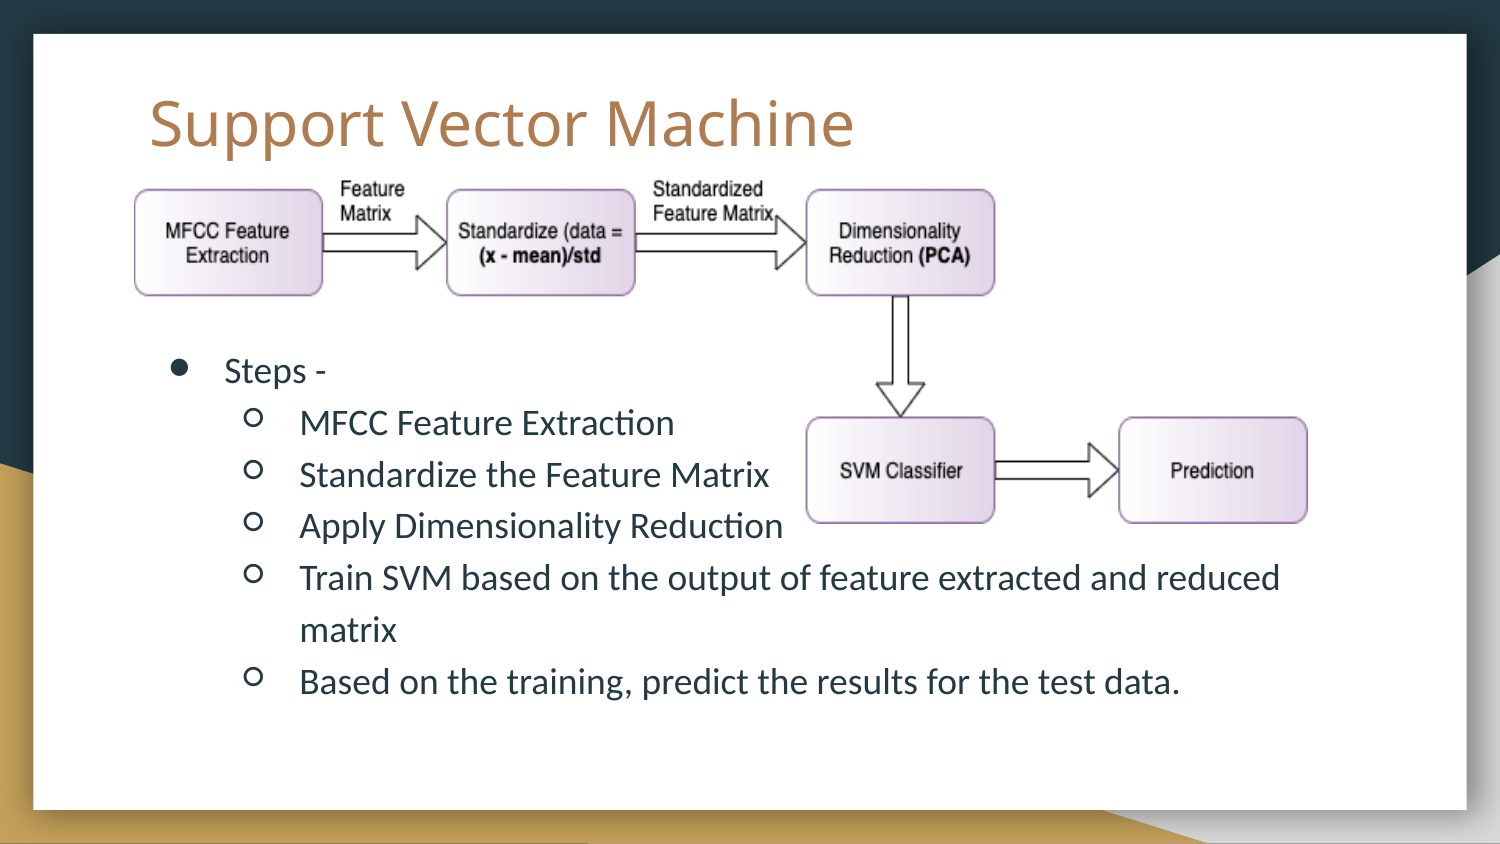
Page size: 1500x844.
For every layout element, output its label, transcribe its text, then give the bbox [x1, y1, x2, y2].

title Support Vector Machine [134, 68, 1366, 226]
picture [134, 172, 1308, 524]
list Steps - MFCC Feature Extraction Standardize the Feature Matrix Apply Dimensionality Reduction Train SVM based on the output of feature extracted and reduced matrix Based on the training, predict the results for the test data. [134, 324, 1366, 787]
